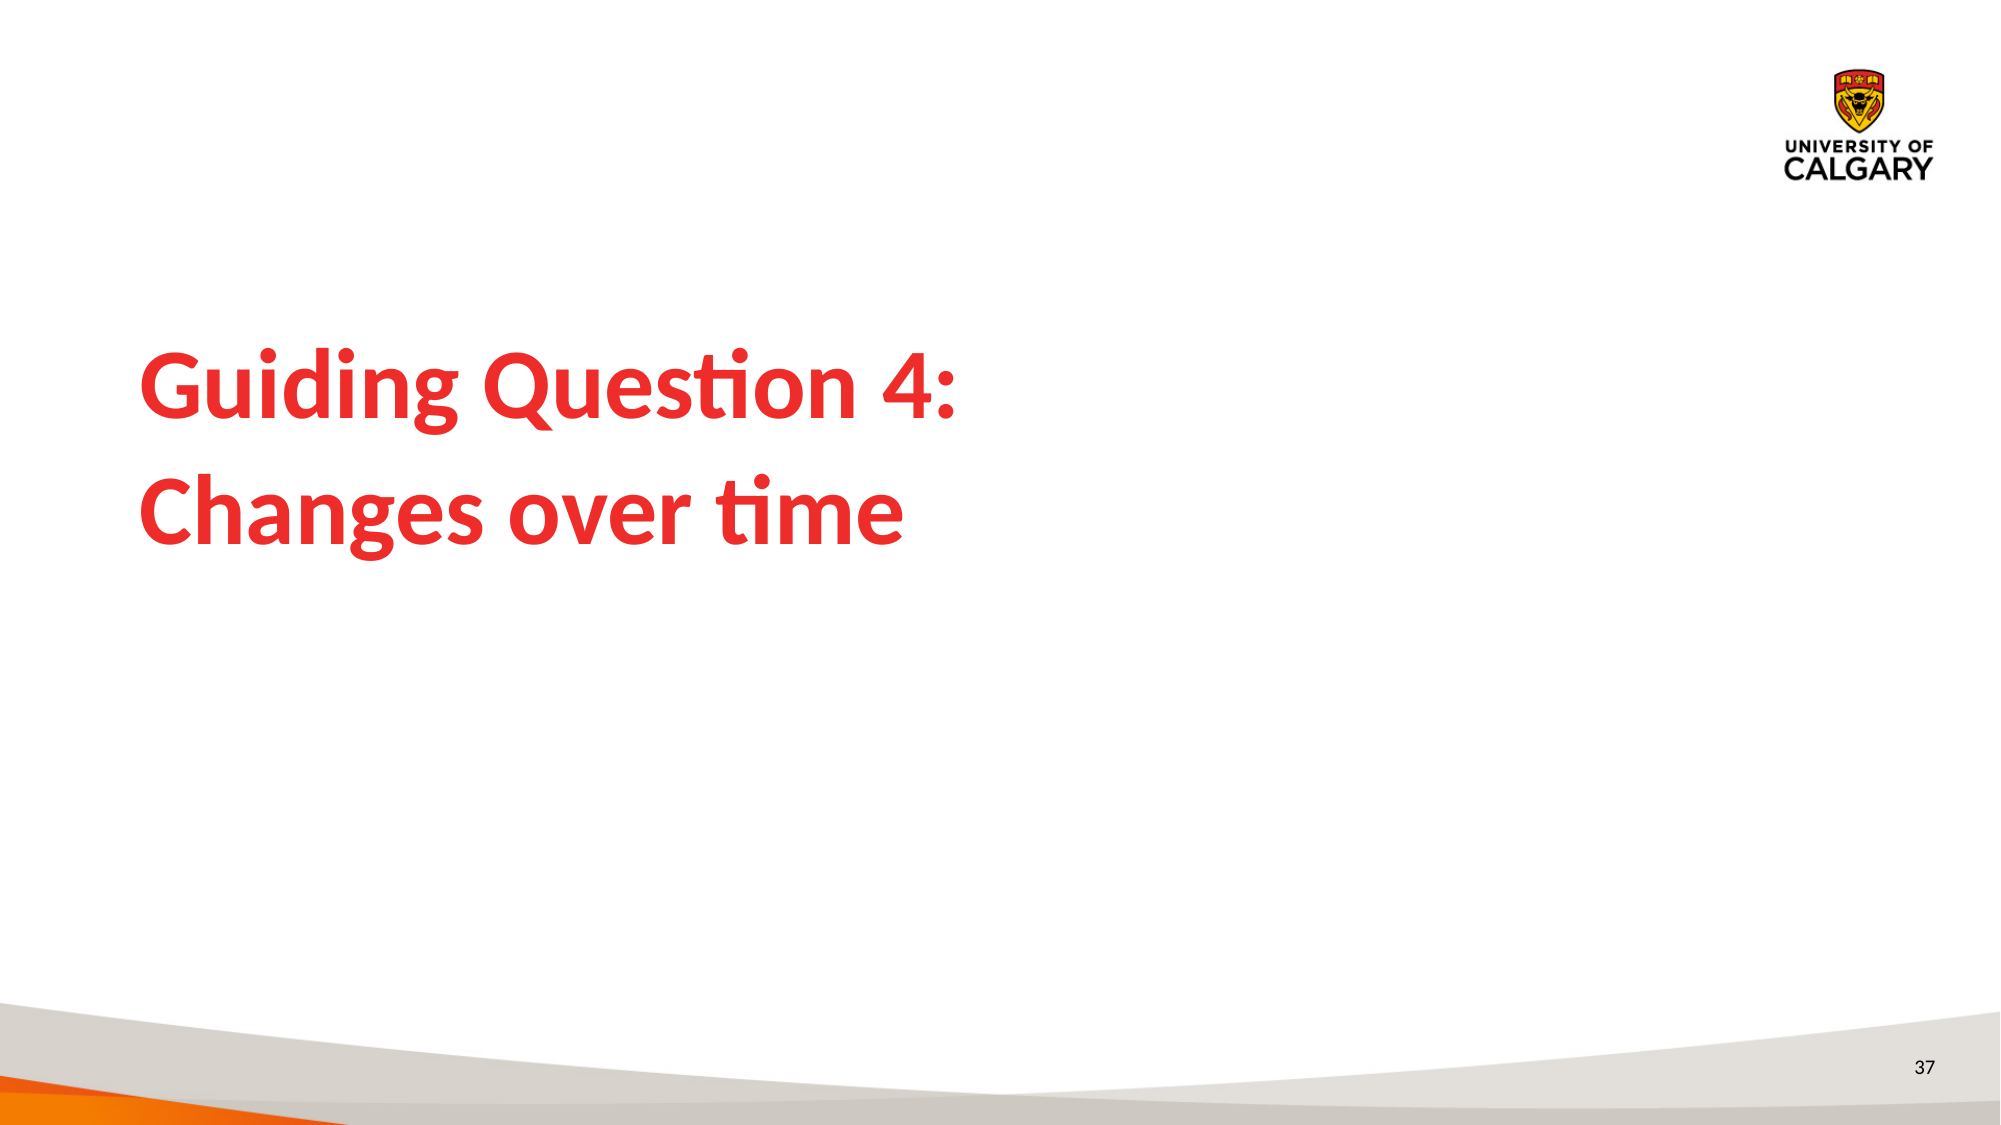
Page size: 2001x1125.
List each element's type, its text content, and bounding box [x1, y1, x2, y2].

title Guiding Question 4: Changes over time [124, 229, 1720, 648]
slide_number ‹#› [1500, 1046, 1951, 1107]
picture [0, 0, 2001, 1125]
